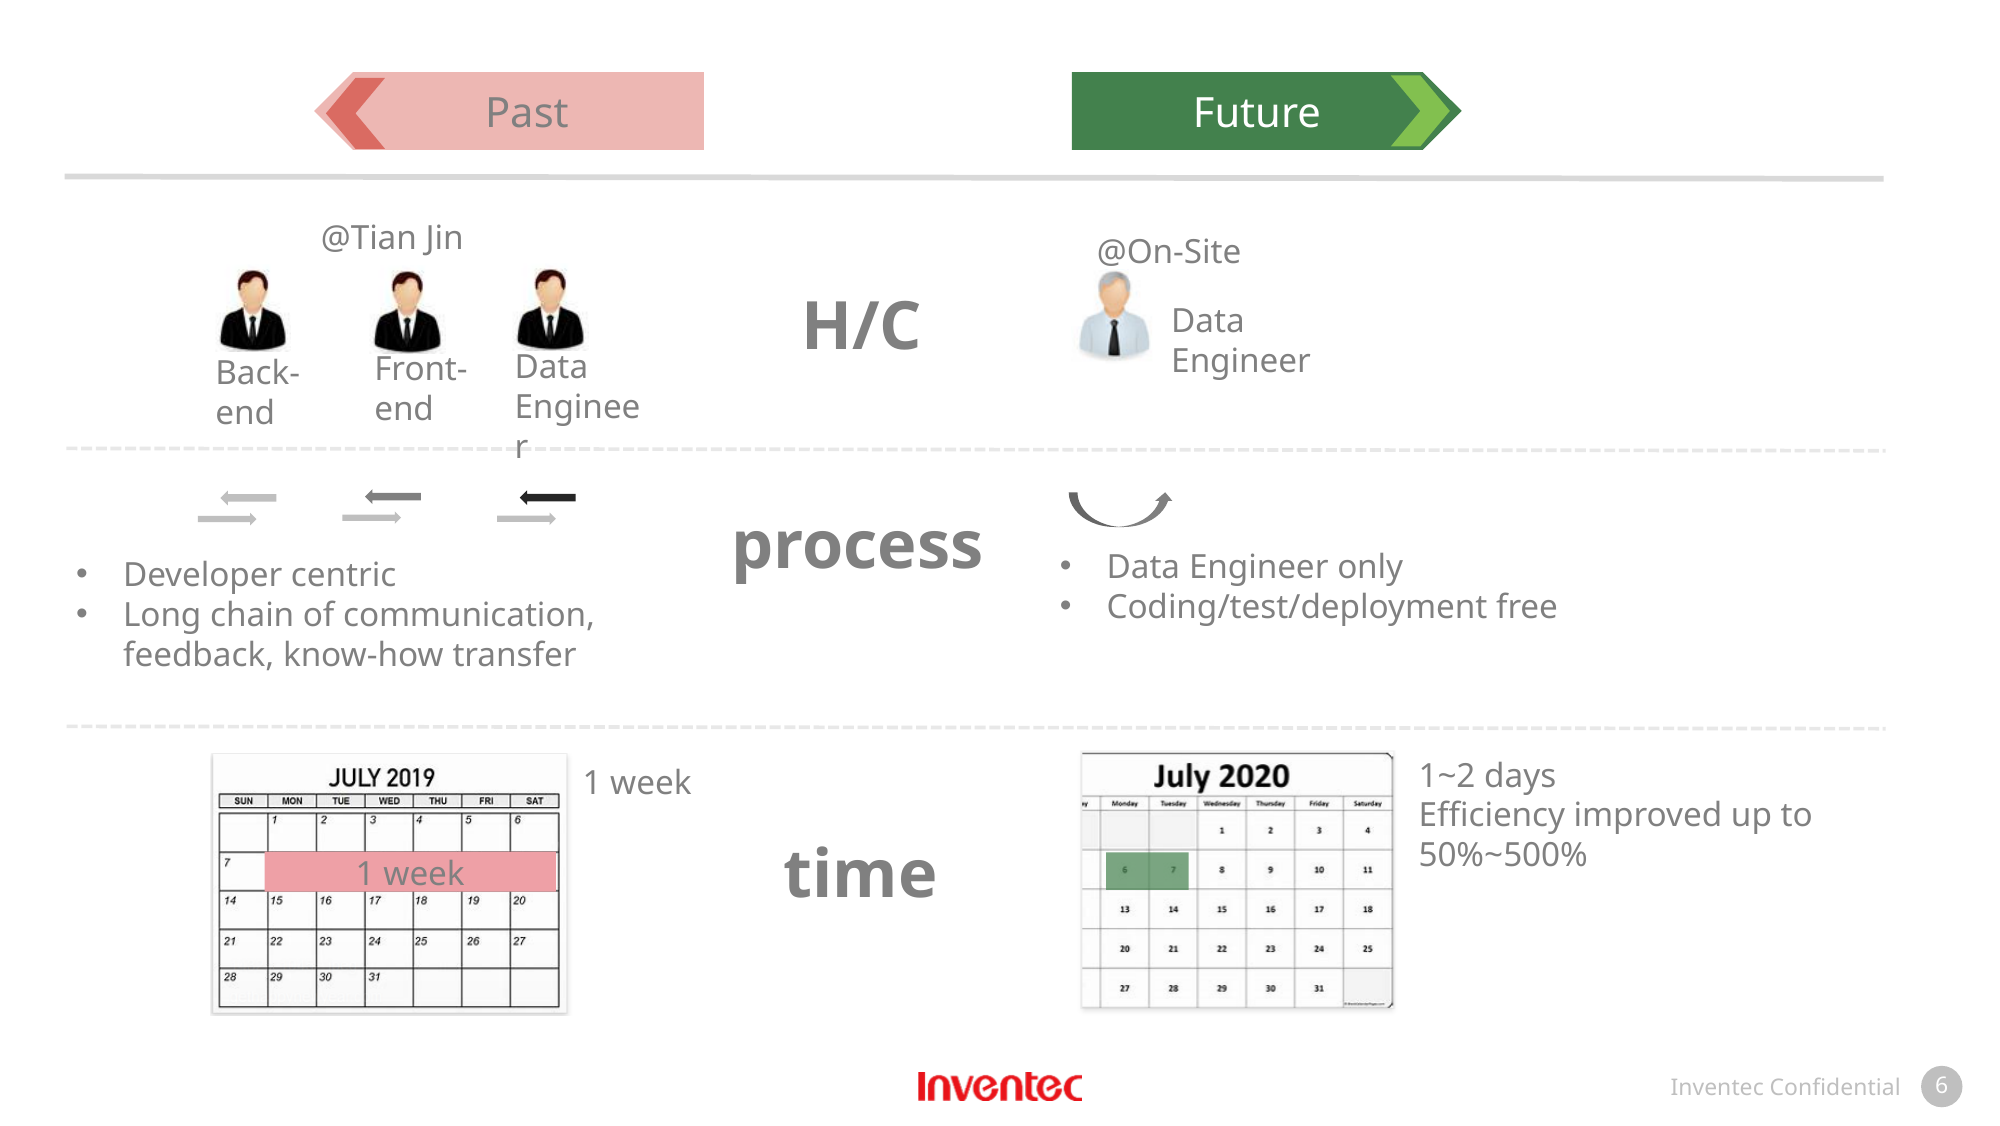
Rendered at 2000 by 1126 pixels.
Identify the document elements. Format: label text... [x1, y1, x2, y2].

text_box time [768, 823, 953, 918]
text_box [1071, 222, 1355, 388]
text_box [362, 487, 423, 506]
text_box [1066, 490, 1175, 530]
text_box Developer centric Long chain of communication, feedback, know-how transfer [61, 545, 724, 680]
picture [1071, 746, 1407, 1017]
text_box [195, 510, 259, 528]
picture [918, 1072, 1082, 1101]
text_box [340, 509, 404, 526]
text_box [218, 488, 279, 508]
text_box [1388, 73, 1452, 149]
text_box 1~2 days Efficiency improved up to 50%~500% [1407, 746, 1936, 881]
text_box [324, 75, 387, 151]
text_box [200, 208, 668, 440]
text_box Future [1069, 70, 1464, 152]
text_box 1 week [575, 754, 835, 809]
text_box [311, 70, 706, 152]
text_box H/C [786, 275, 938, 371]
text_box Data Engineer only Coding/test/deployment free [1044, 538, 1870, 633]
text_box Past [470, 78, 668, 143]
text_box [495, 510, 558, 527]
text_box [517, 488, 578, 508]
picture [210, 752, 573, 1016]
text_box process [716, 494, 999, 590]
